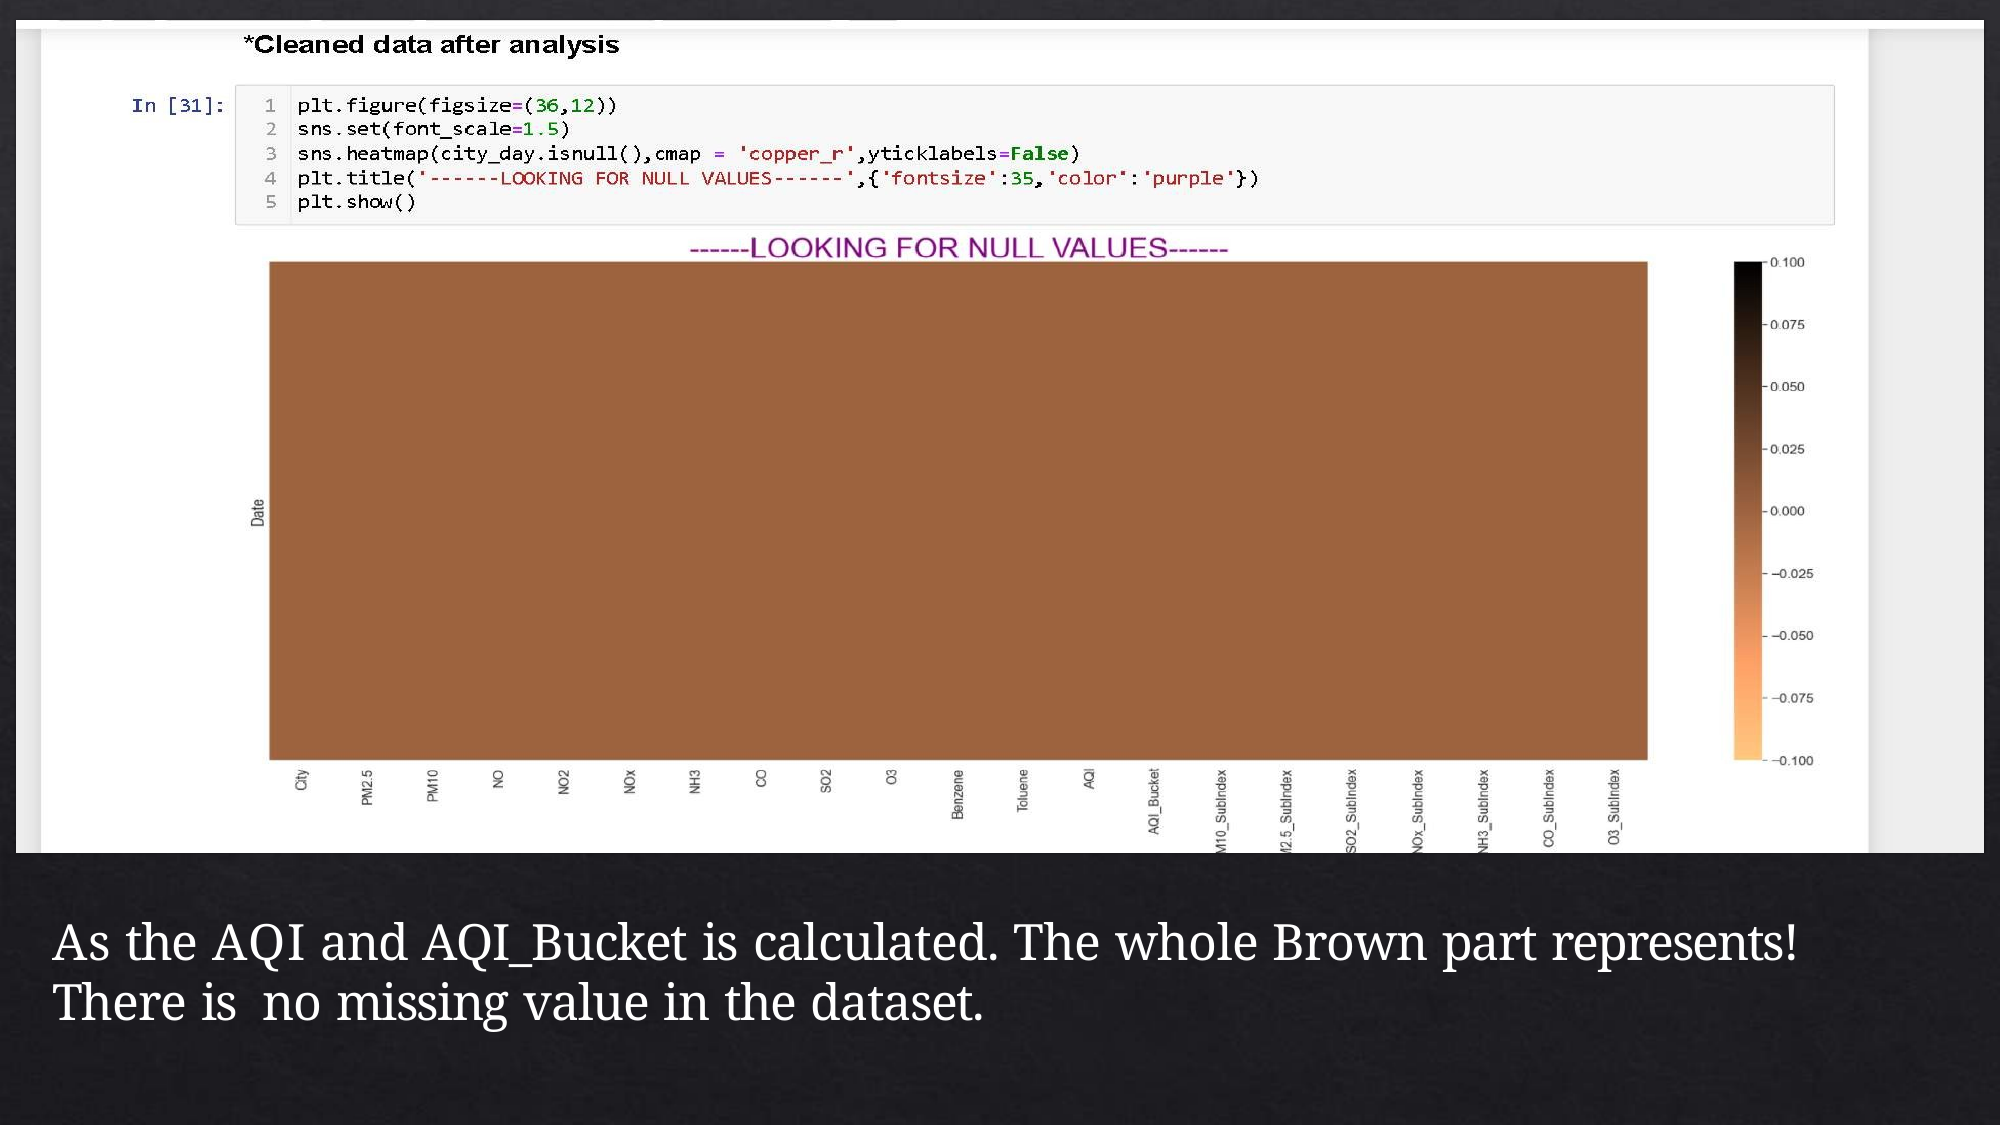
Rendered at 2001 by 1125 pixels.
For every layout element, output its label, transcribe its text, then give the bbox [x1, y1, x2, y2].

picture [0, 0, 2000, 1125]
text_box As the AQI and AQI_Bucket is calculated. The whole Brown part represents! There is no missing value in the dataset. [49, 908, 1869, 1031]
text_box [11, 15, 1989, 857]
